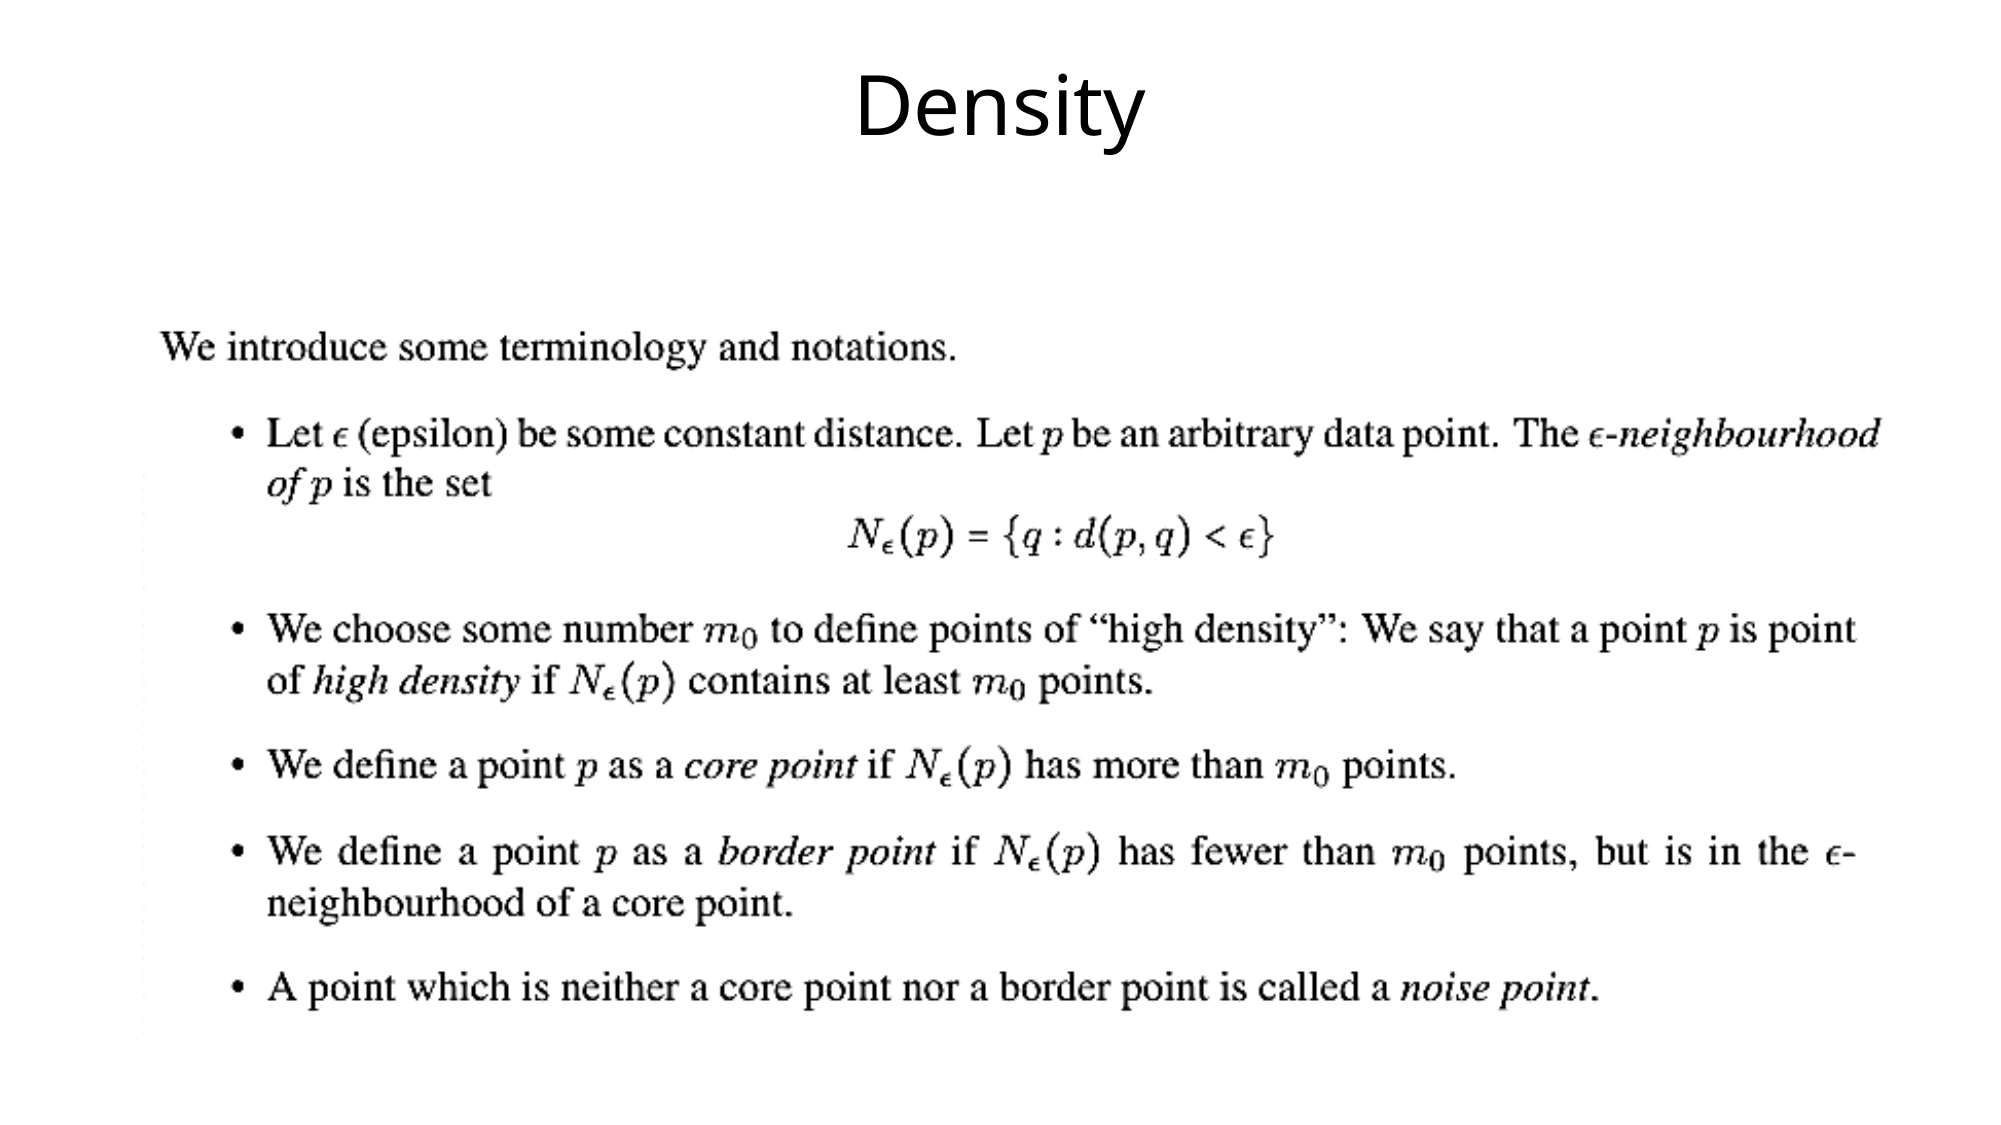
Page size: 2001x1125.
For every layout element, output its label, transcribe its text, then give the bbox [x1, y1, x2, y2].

title Density [99, 45, 1900, 233]
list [143, 299, 1899, 1038]
